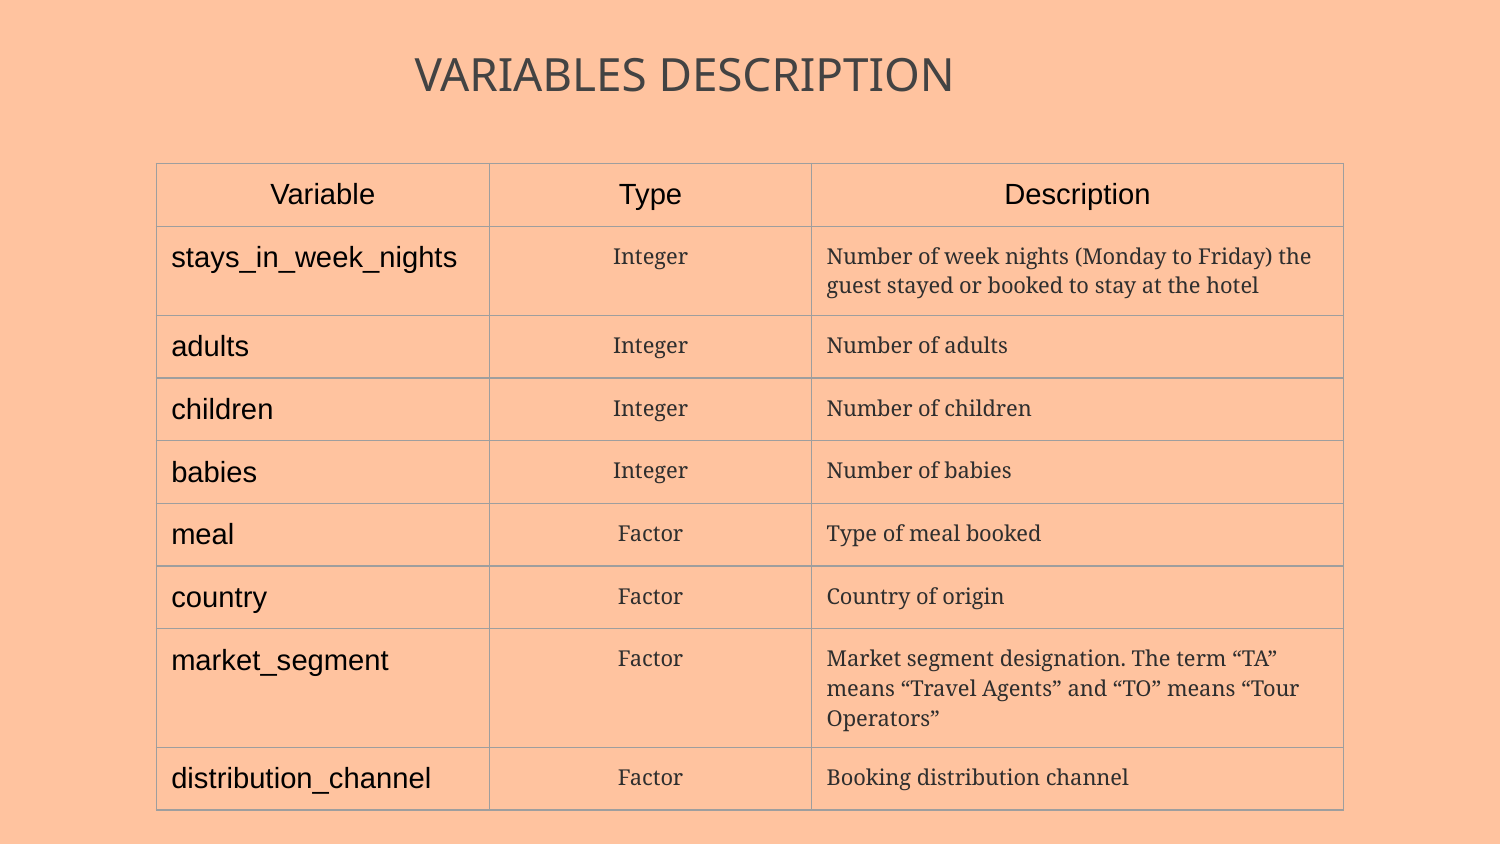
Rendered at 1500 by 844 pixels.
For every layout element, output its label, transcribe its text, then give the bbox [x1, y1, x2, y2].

table_cell Number of week nights (Monday to Friday) the guest stayed or booked to stay at the hotel [812, 227, 1343, 315]
table_cell Number of adults [812, 316, 1343, 377]
table_cell Factor [490, 504, 811, 565]
table_cell country [157, 567, 489, 628]
table_cell stays_in_week_nights [157, 227, 489, 315]
table_header Variable [157, 164, 489, 226]
table_cell Integer [490, 227, 811, 315]
table_cell Integer [490, 441, 811, 503]
table_cell meal [157, 504, 489, 565]
table_cell Factor [490, 748, 811, 809]
table_cell Number of children [812, 379, 1343, 440]
table_cell Number of babies [812, 441, 1343, 503]
table_header Description [812, 164, 1343, 226]
title VARIABLES DESCRIPTION [52, 34, 1317, 101]
table_cell Market segment designation. The term “TA” means “Travel Agents” and “TO” means “Tour Operators” [812, 629, 1343, 747]
table_cell adults [157, 316, 489, 377]
table_cell market_segment [157, 629, 489, 747]
table_cell Integer [490, 379, 811, 440]
table_cell Type of meal booked [812, 504, 1343, 565]
table_cell Country of origin [812, 567, 1343, 628]
table_cell children [157, 379, 489, 440]
table_header Type [490, 164, 811, 226]
table_cell Factor [490, 567, 811, 628]
table_cell Integer [490, 316, 811, 377]
table_cell babies [157, 441, 489, 503]
table_cell Factor [490, 629, 811, 747]
table_cell distribution_channel [157, 748, 489, 809]
table_cell Booking distribution channel [812, 748, 1343, 809]
